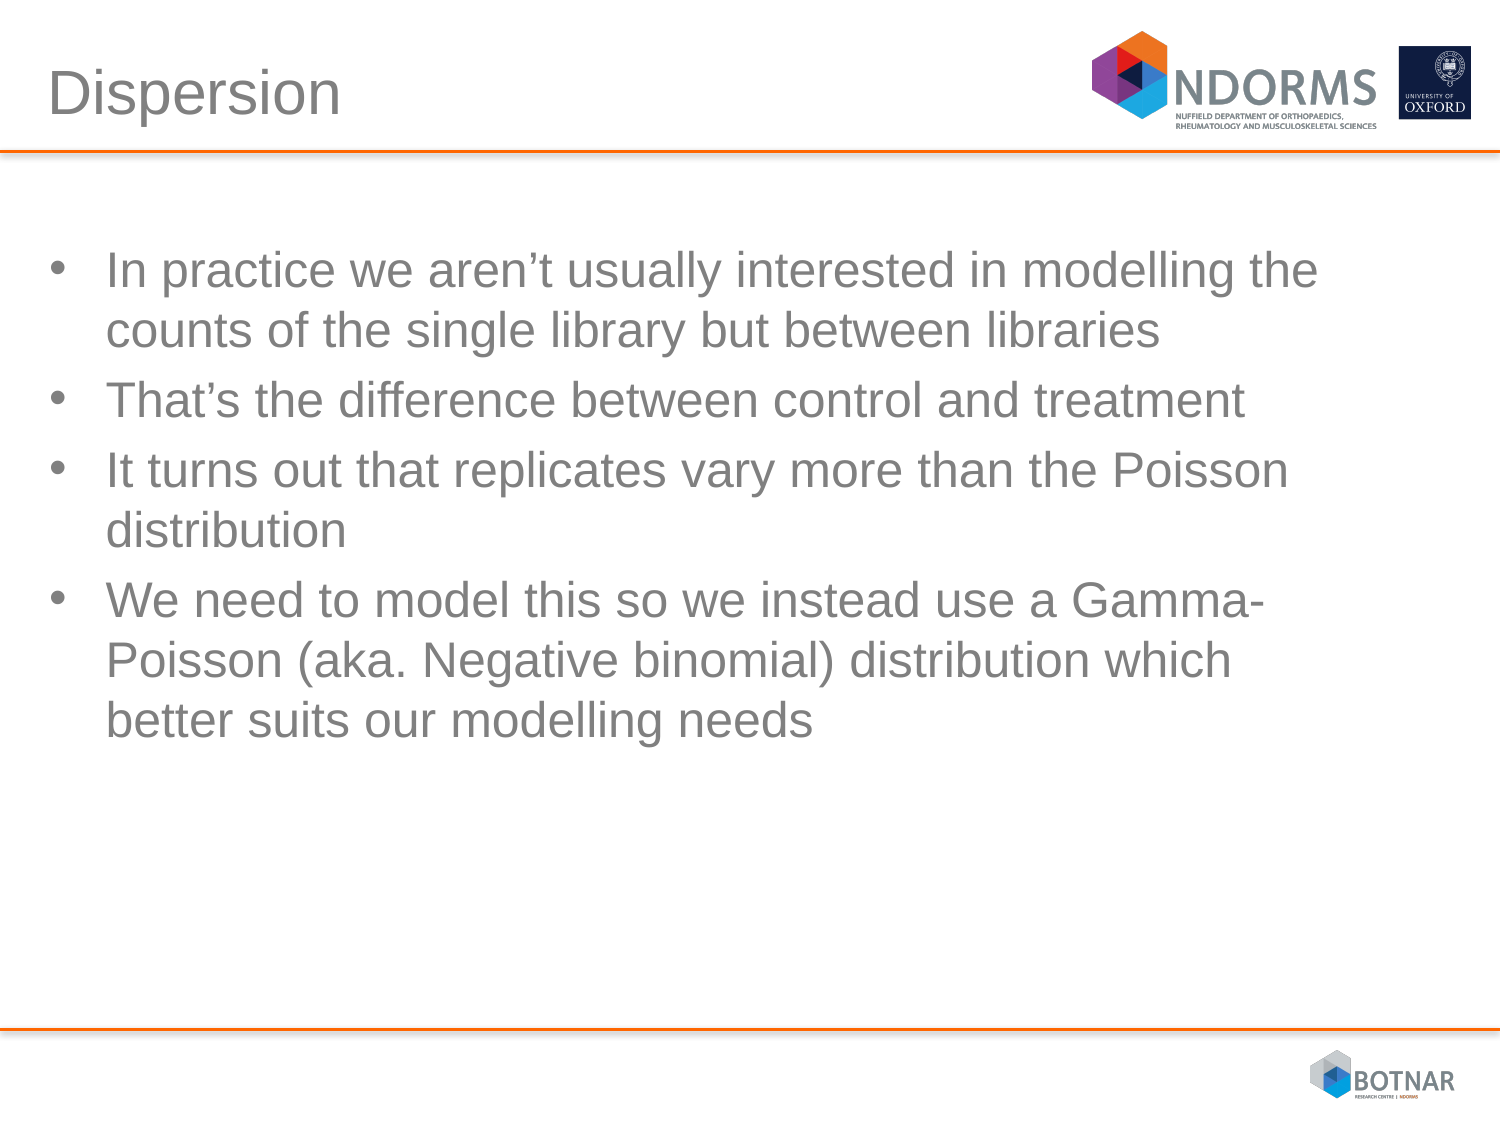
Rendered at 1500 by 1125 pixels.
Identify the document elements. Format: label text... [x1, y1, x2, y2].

picture [1310, 1050, 1459, 1099]
list In practice we aren’t usually interested in modelling the counts of the single library but between libraries That’s the difference between control and treatment It turns out that replicates vary more than the Poisson distribution We need to model this so we instead use a Gamma-Poisson (aka. Negative binomial) distribution which better suits our modelling needs [34, 229, 1385, 973]
title Dispersion [32, 25, 925, 155]
picture [1092, 31, 1471, 129]
